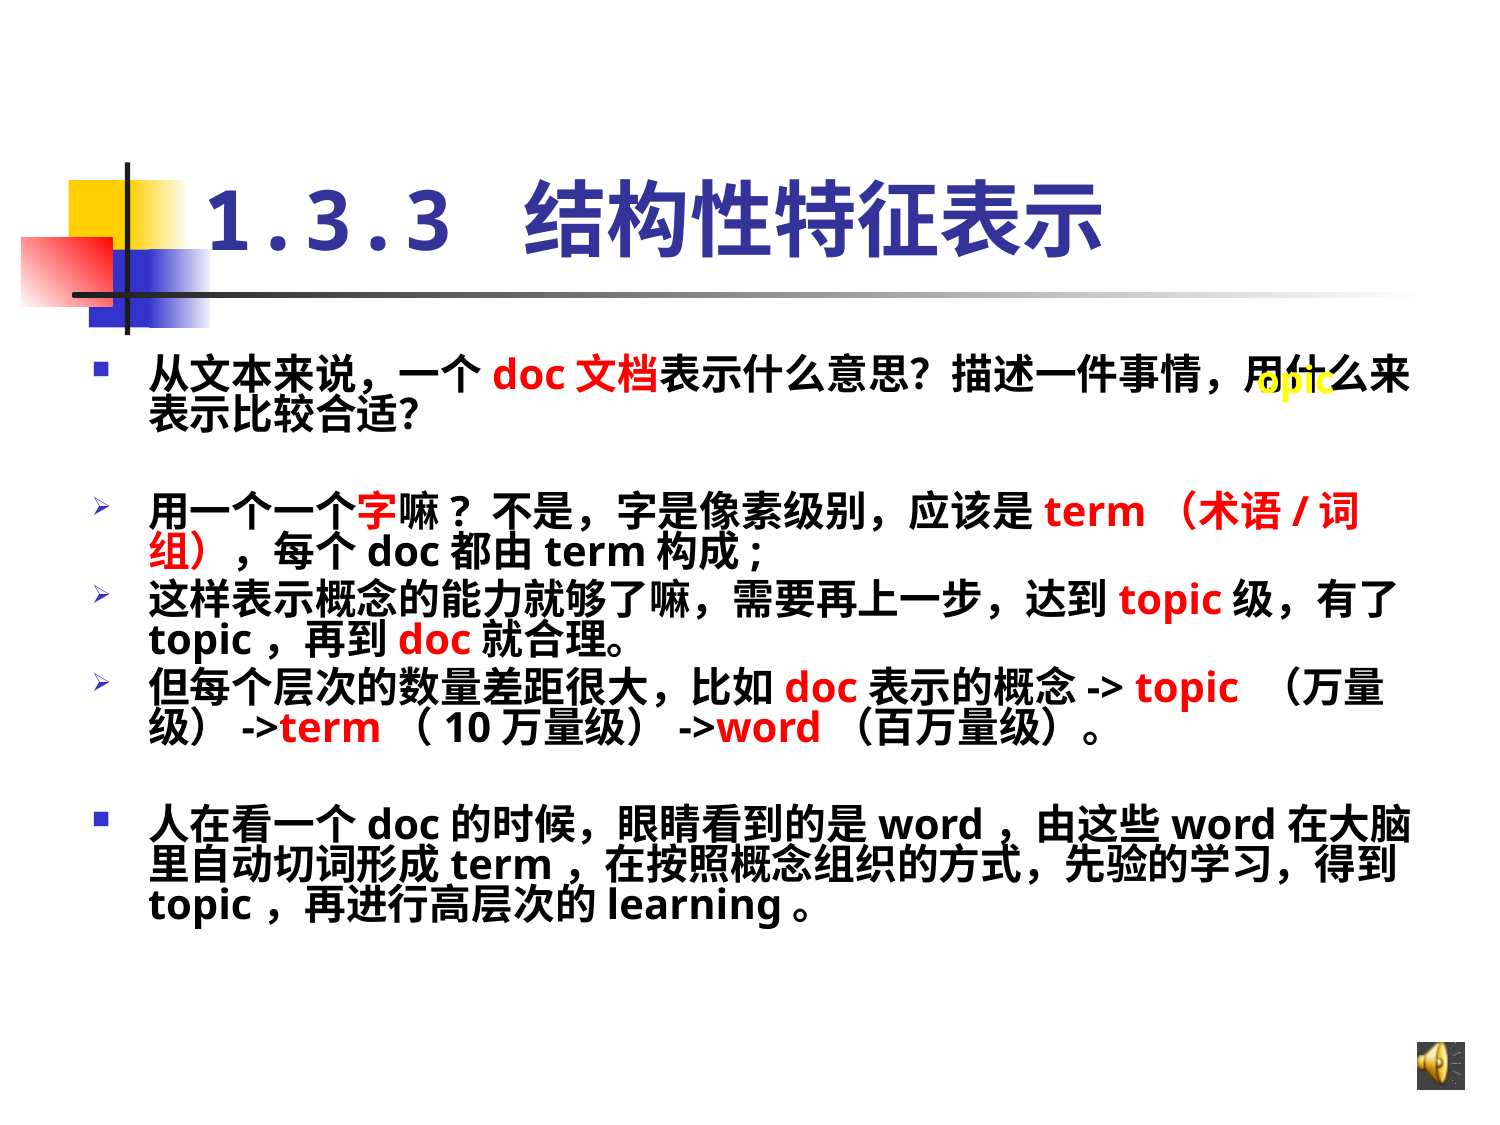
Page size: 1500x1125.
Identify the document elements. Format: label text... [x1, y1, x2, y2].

text_box opic [1241, 348, 1350, 409]
list 从文本来说，一个doc文档表示什么意思？描述一件事情，用什么来表示比较合适？ 用一个一个字嘛? 不是，字是像素级别，应该是term（术语/词组），每个doc都由term构成; 这样表示概念的能力就够了嘛，需要再上一步，达到topic级，有了topic，再到doc就合理。 但每个层次的数量差距很大，比如doc表示的概念-> topic （万量级）->term（10万量级）->word（百万量级）。 人在看一个doc的时候，眼睛看到的是word，由这些word在大脑里自动切词形成term，在按照概念组织的方式，先验的学习，得到topic，再进行高层次的learning。 [76, 350, 1447, 1025]
title 1.3.3 结构性特征表示 [188, 35, 1468, 275]
picture [1416, 1041, 1467, 1092]
